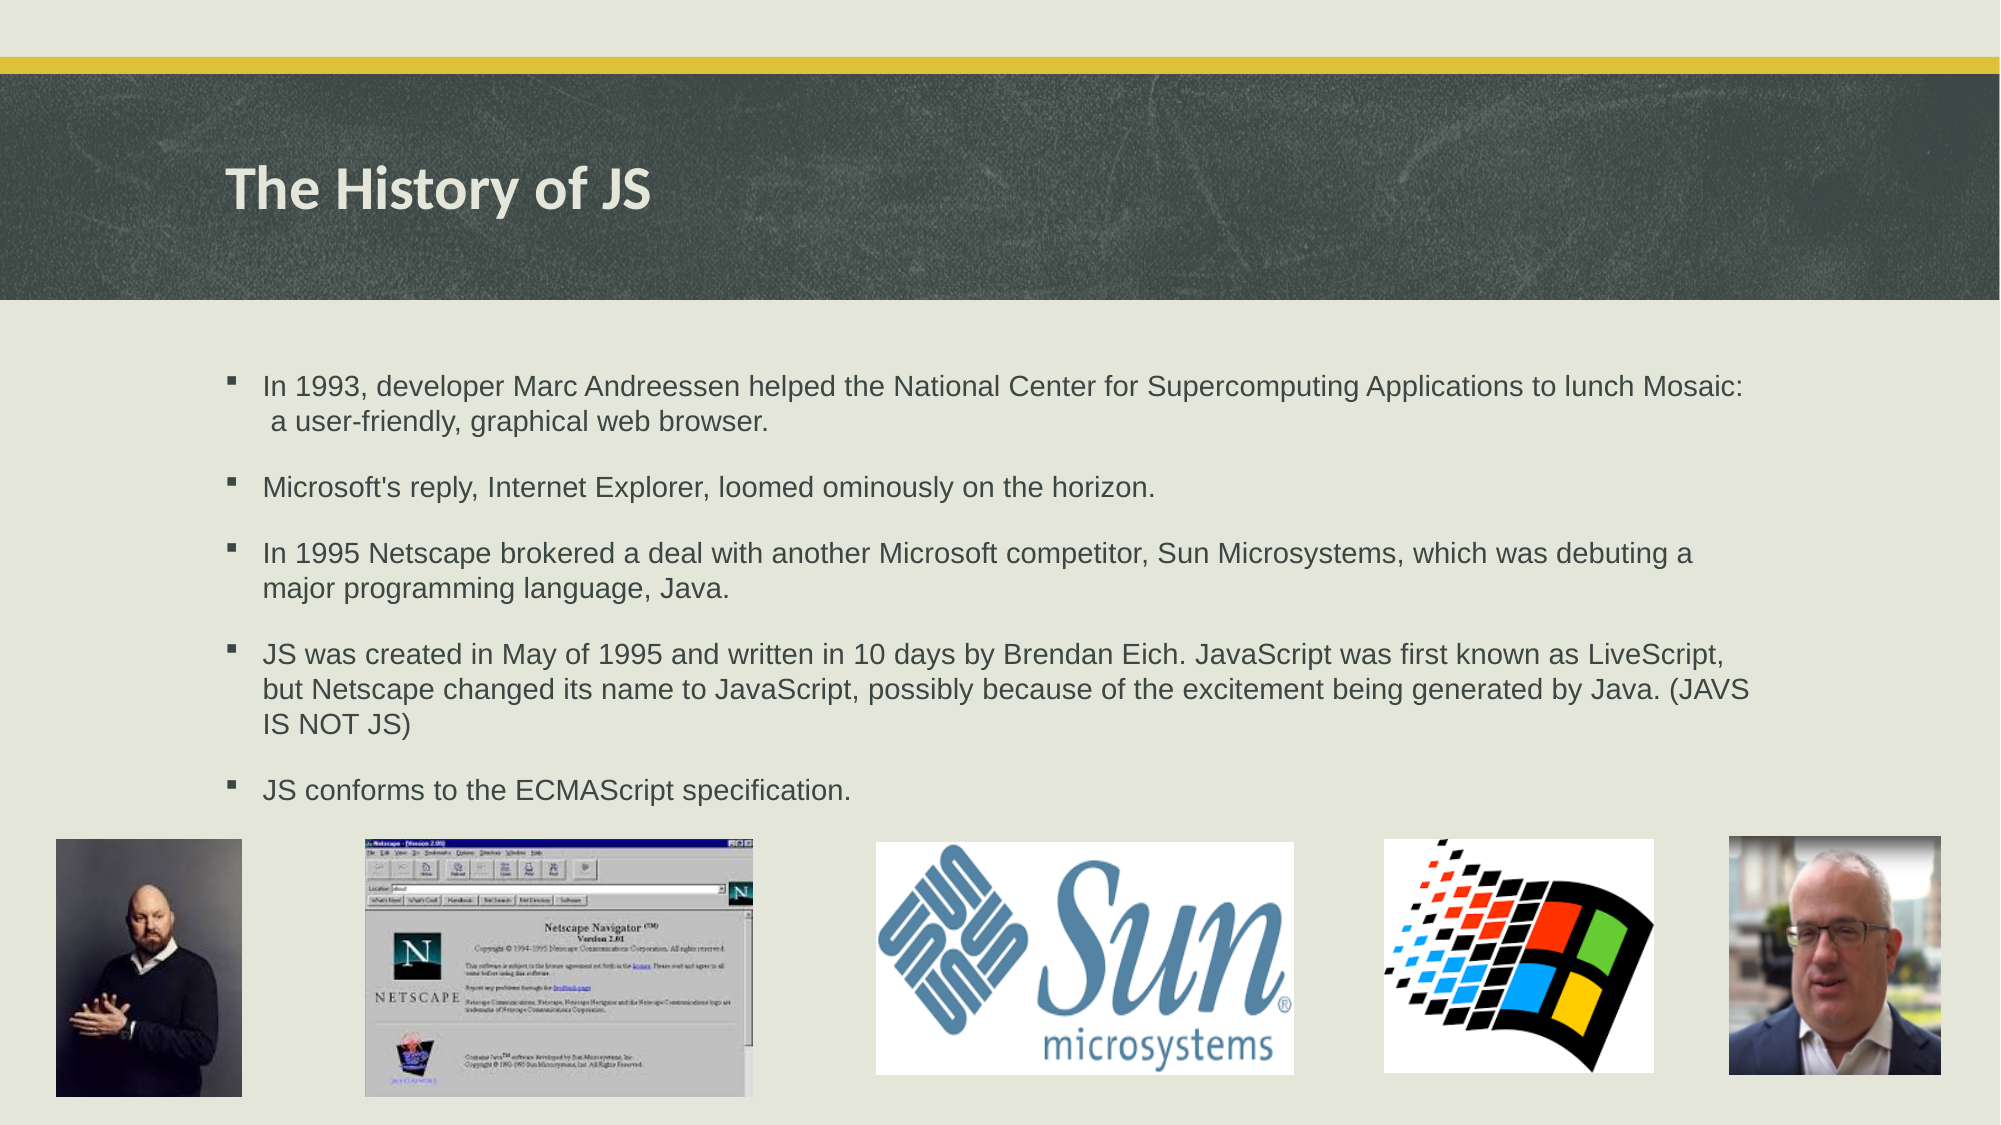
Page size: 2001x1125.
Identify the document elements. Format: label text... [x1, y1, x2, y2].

picture [876, 842, 1294, 1075]
picture [0, 74, 2000, 300]
list In 1993, developer Marc Andreessen helped the National Center for Supercomputing Applications to lunch Mosaic: a user-friendly, graphical web browser. Microsoft's reply, Internet Explorer, loomed ominously on the horizon. In 1995 Netscape brokered a deal with another Microsoft competitor, Sun Microsystems, which was debuting a major programming language, Java. JS was created in May of 1995 and written in 10 days by Brendan Eich. JavaScript was first known as LiveScript, but Netscape changed its name to JavaScript, possibly because of the excitement being generated by Java. (JAVS IS NOT JS) JS conforms to the ECMAScript specification. [210, 359, 1790, 1014]
picture [1384, 839, 1654, 1073]
picture [56, 839, 242, 1097]
title The History of JS [210, 76, 1790, 300]
picture [365, 839, 753, 1097]
picture [1729, 836, 1941, 1075]
